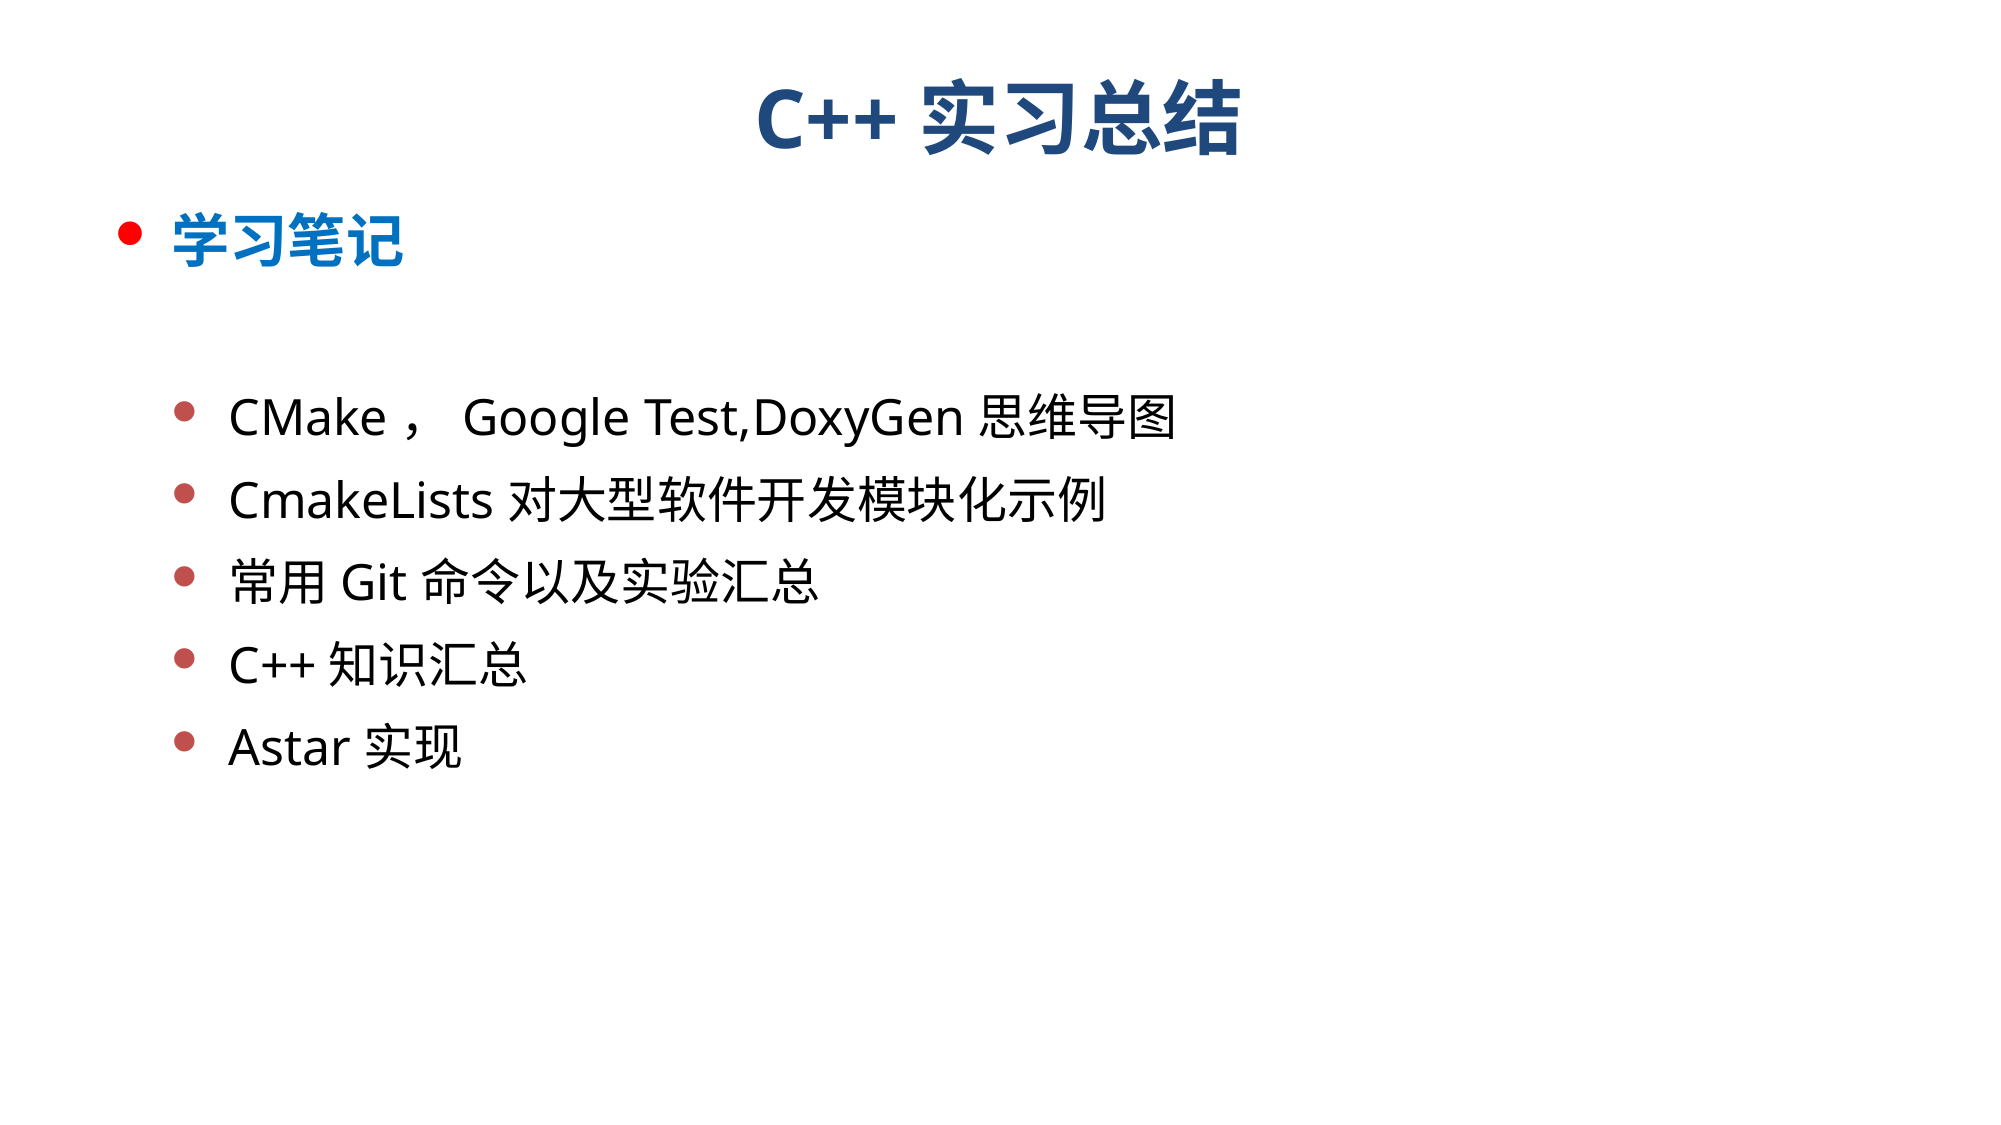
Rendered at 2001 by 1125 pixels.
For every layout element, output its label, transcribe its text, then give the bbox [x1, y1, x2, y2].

title C++实习总结 [99, 20, 1898, 173]
list 学习笔记 CMake，Google Test,DoxyGen思维导图 CmakeLists对大型软件开发模块化示例 常用Git命令以及实验汇总 C++知识汇总 Astar实现 [99, 196, 1900, 1006]
